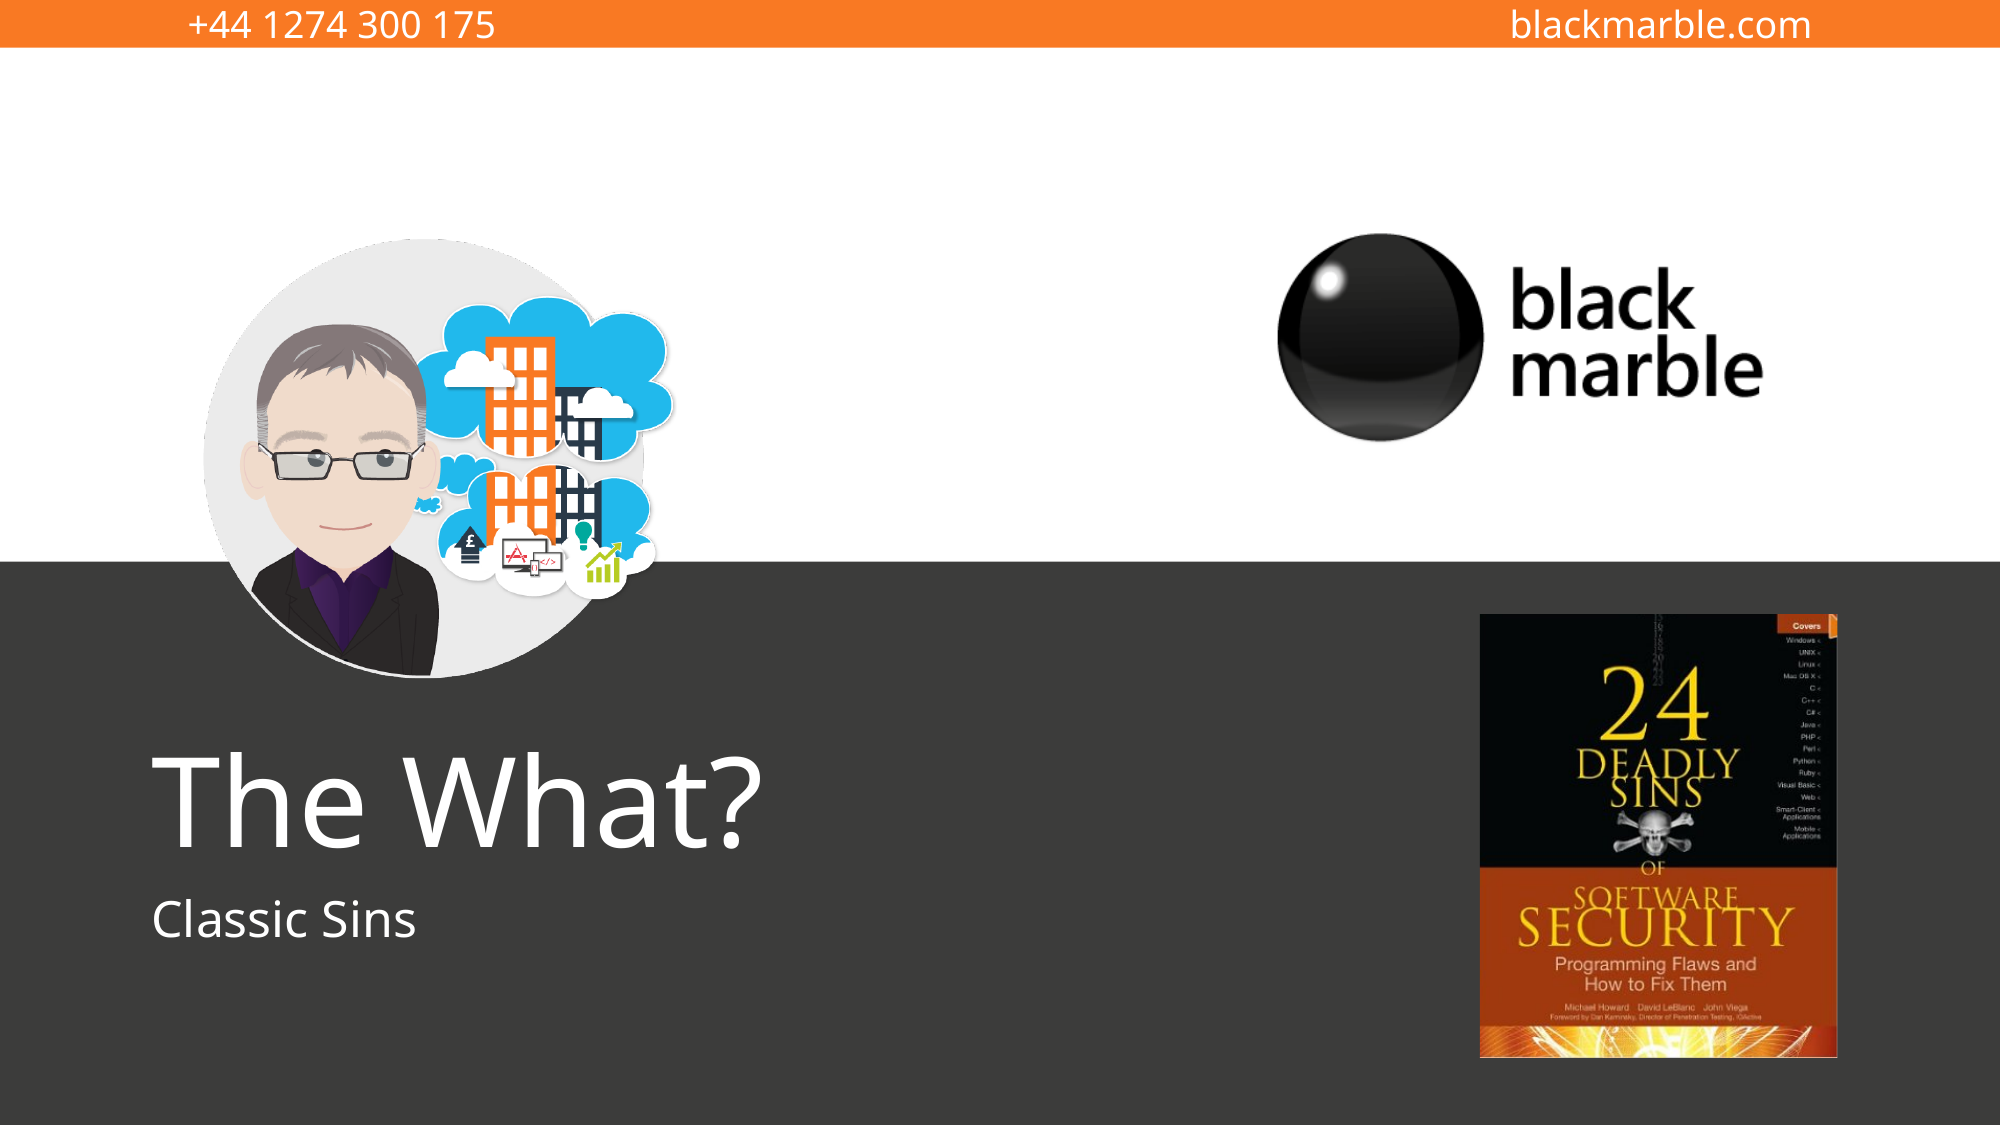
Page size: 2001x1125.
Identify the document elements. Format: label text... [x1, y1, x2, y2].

picture [1479, 614, 1838, 1058]
picture [1263, 224, 1770, 454]
list Classic Sins [136, 886, 1862, 1072]
picture [168, 201, 677, 710]
title The What? [136, 598, 1862, 882]
